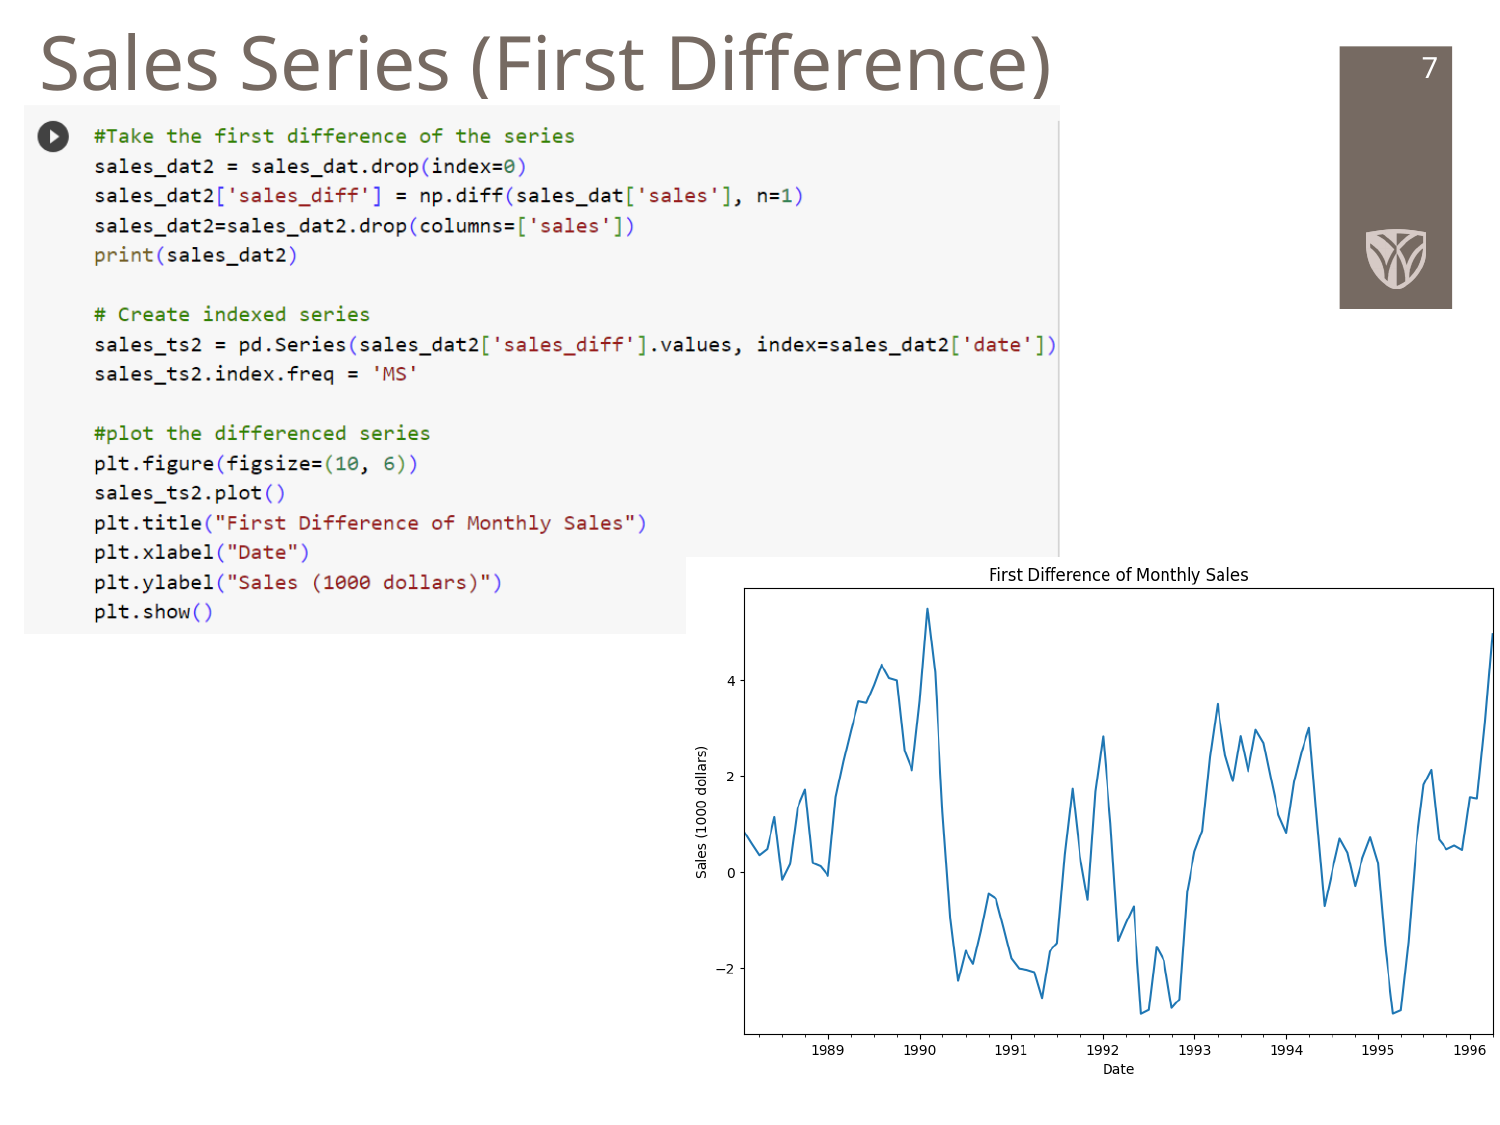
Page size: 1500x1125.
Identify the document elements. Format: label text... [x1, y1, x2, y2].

slide_number 7 [1362, 39, 1454, 100]
picture [24, 99, 1500, 1086]
title Sales Series (First Difference) [24, 8, 1265, 192]
